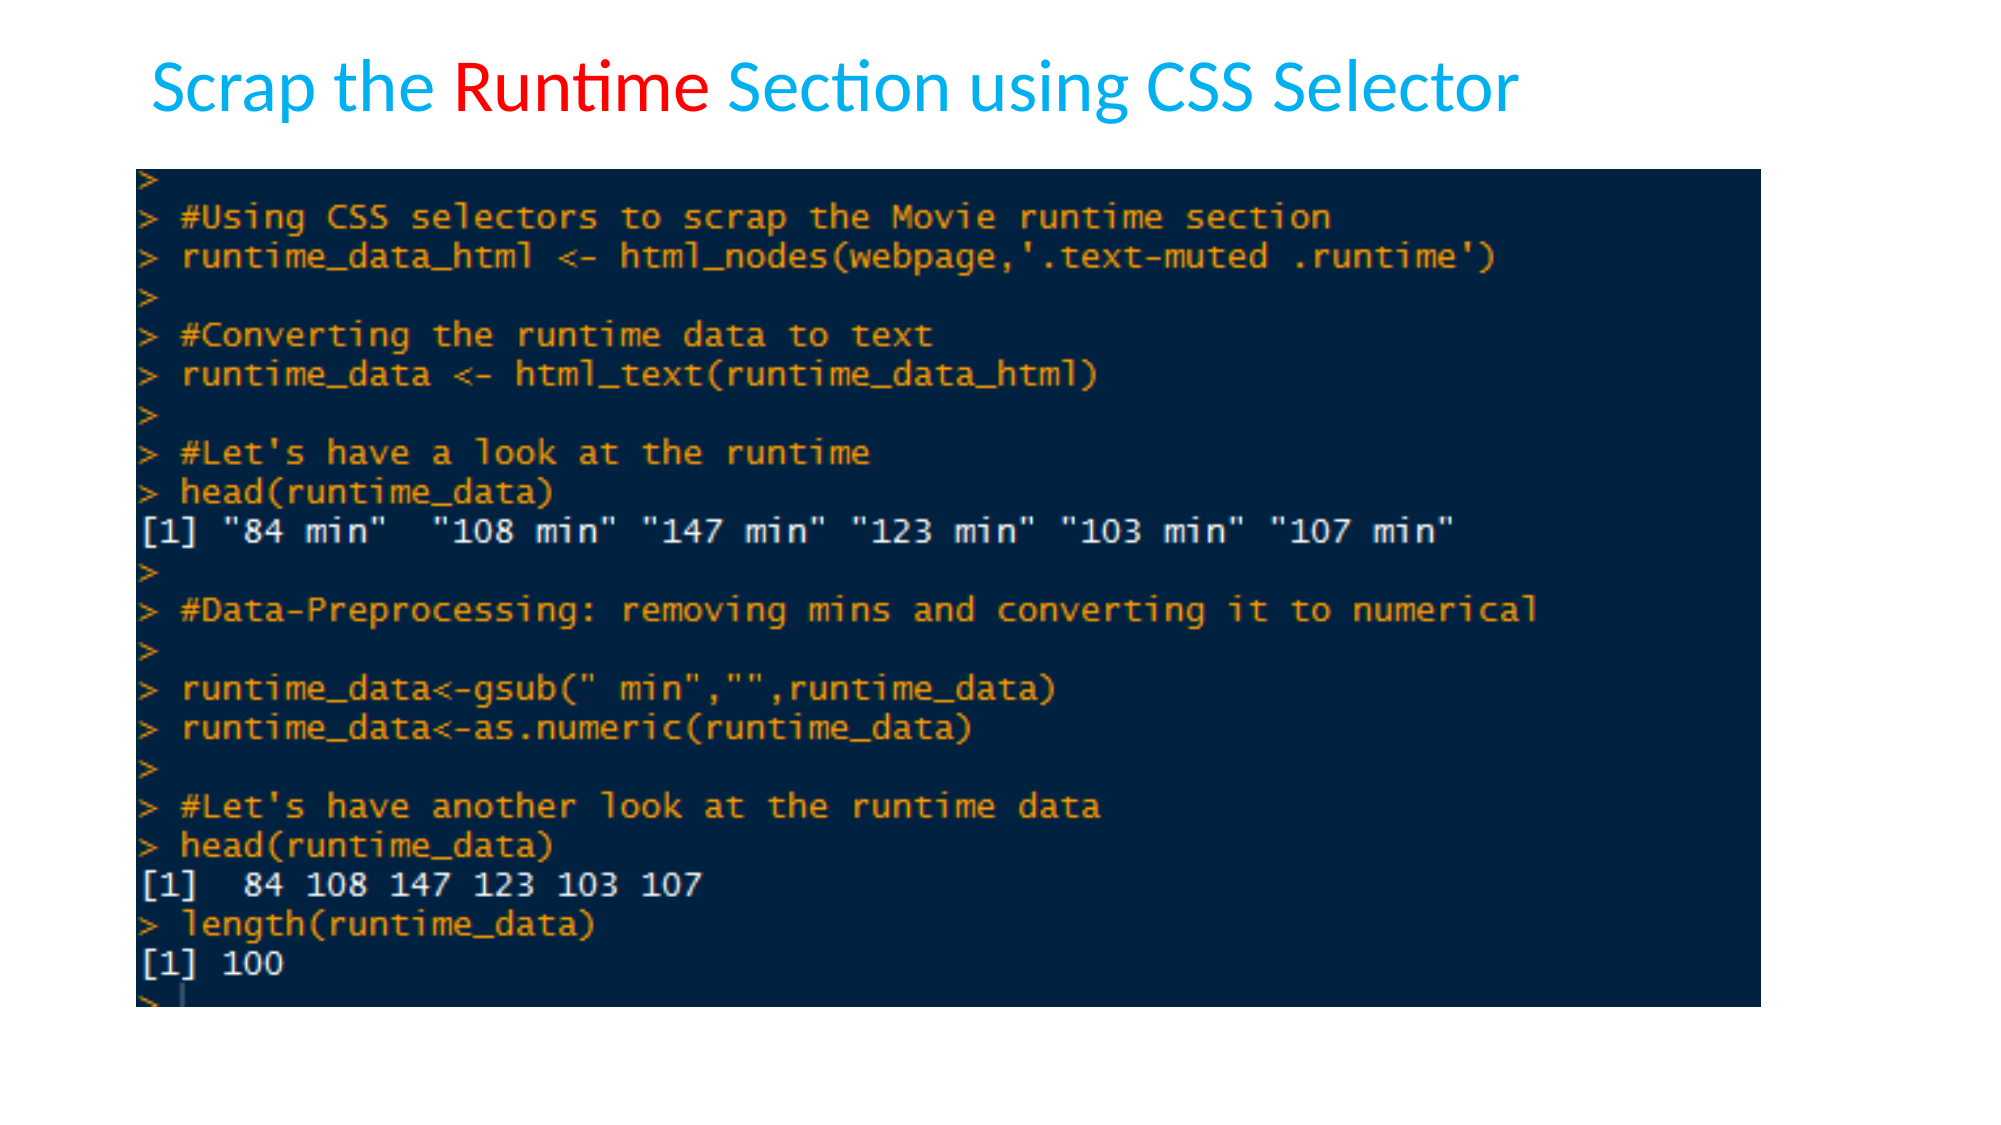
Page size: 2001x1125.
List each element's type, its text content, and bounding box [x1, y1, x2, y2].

text_box Scrap the Runtime Section using CSS Selector [136, 29, 1749, 135]
picture [136, 169, 1761, 1007]
